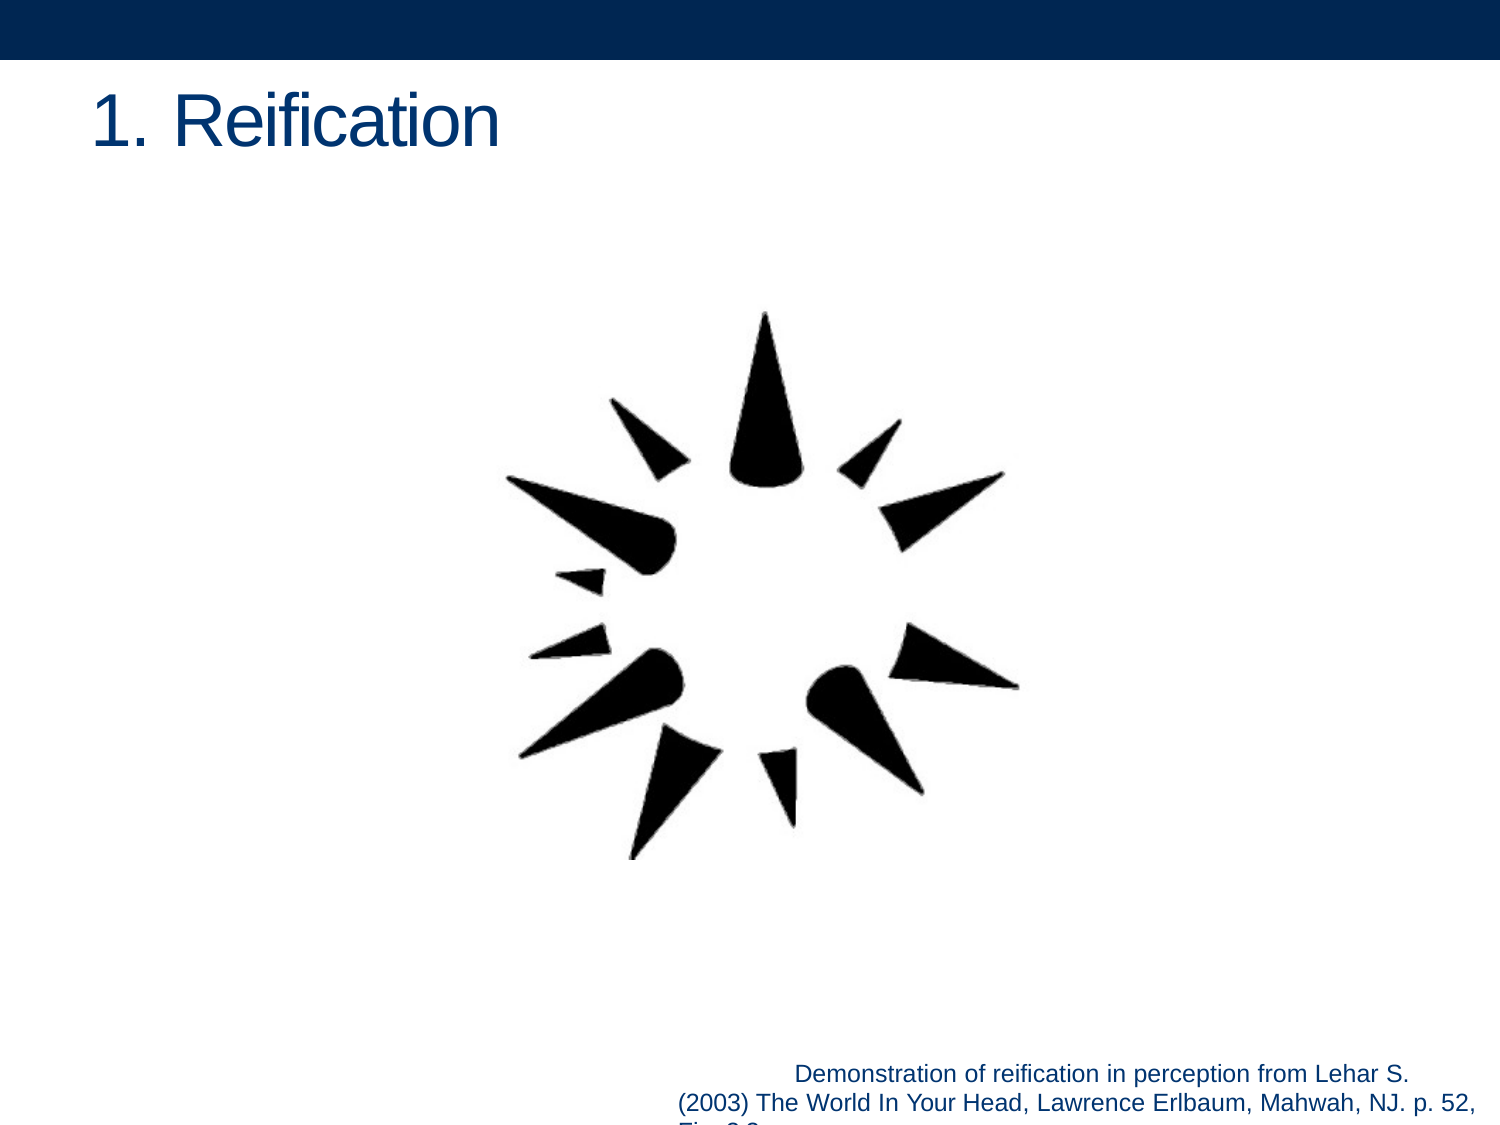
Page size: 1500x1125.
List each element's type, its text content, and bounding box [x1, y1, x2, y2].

text_box Demonstration of reification in perception from Lehar S. (2003) The World In Your Head, Lawrence Erlbaum, Mahwah, NJ. p. 52, Fig. 3.3 [675, 1054, 1488, 1125]
title 1. Reification [87, 69, 1445, 260]
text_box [486, 296, 1039, 861]
